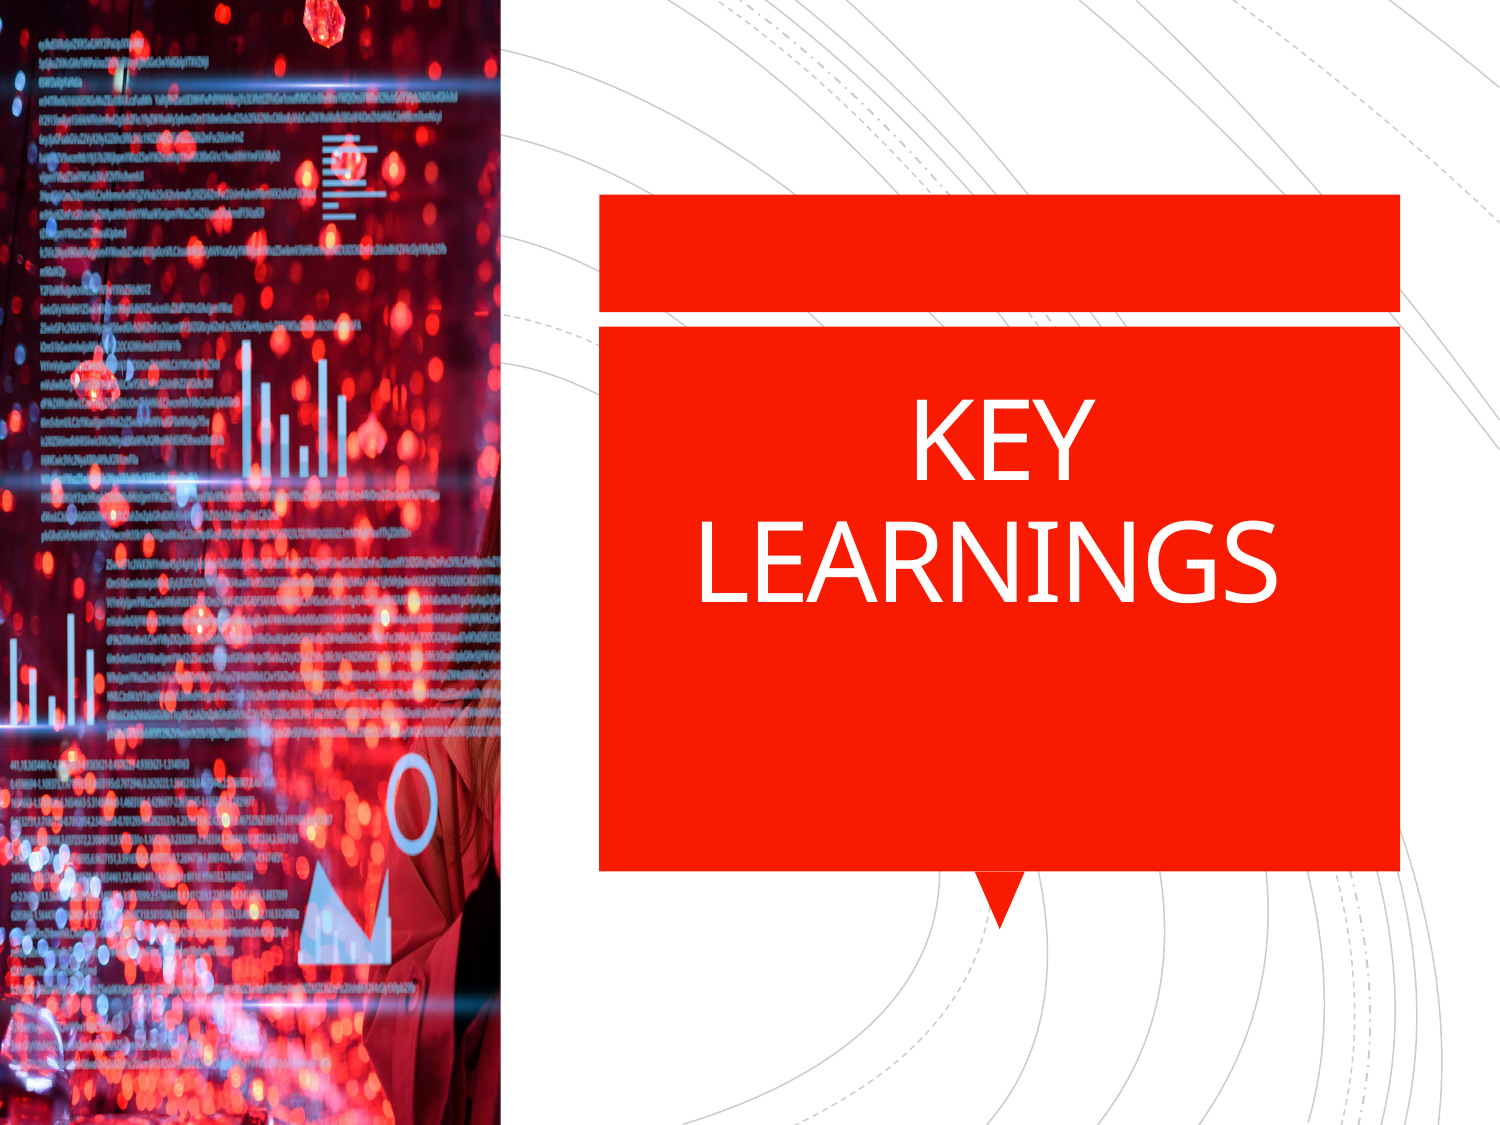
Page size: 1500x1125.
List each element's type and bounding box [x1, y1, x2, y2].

text_box [501, 0, 1500, 1125]
text_box [598, 194, 1401, 930]
picture [0, 0, 501, 1125]
